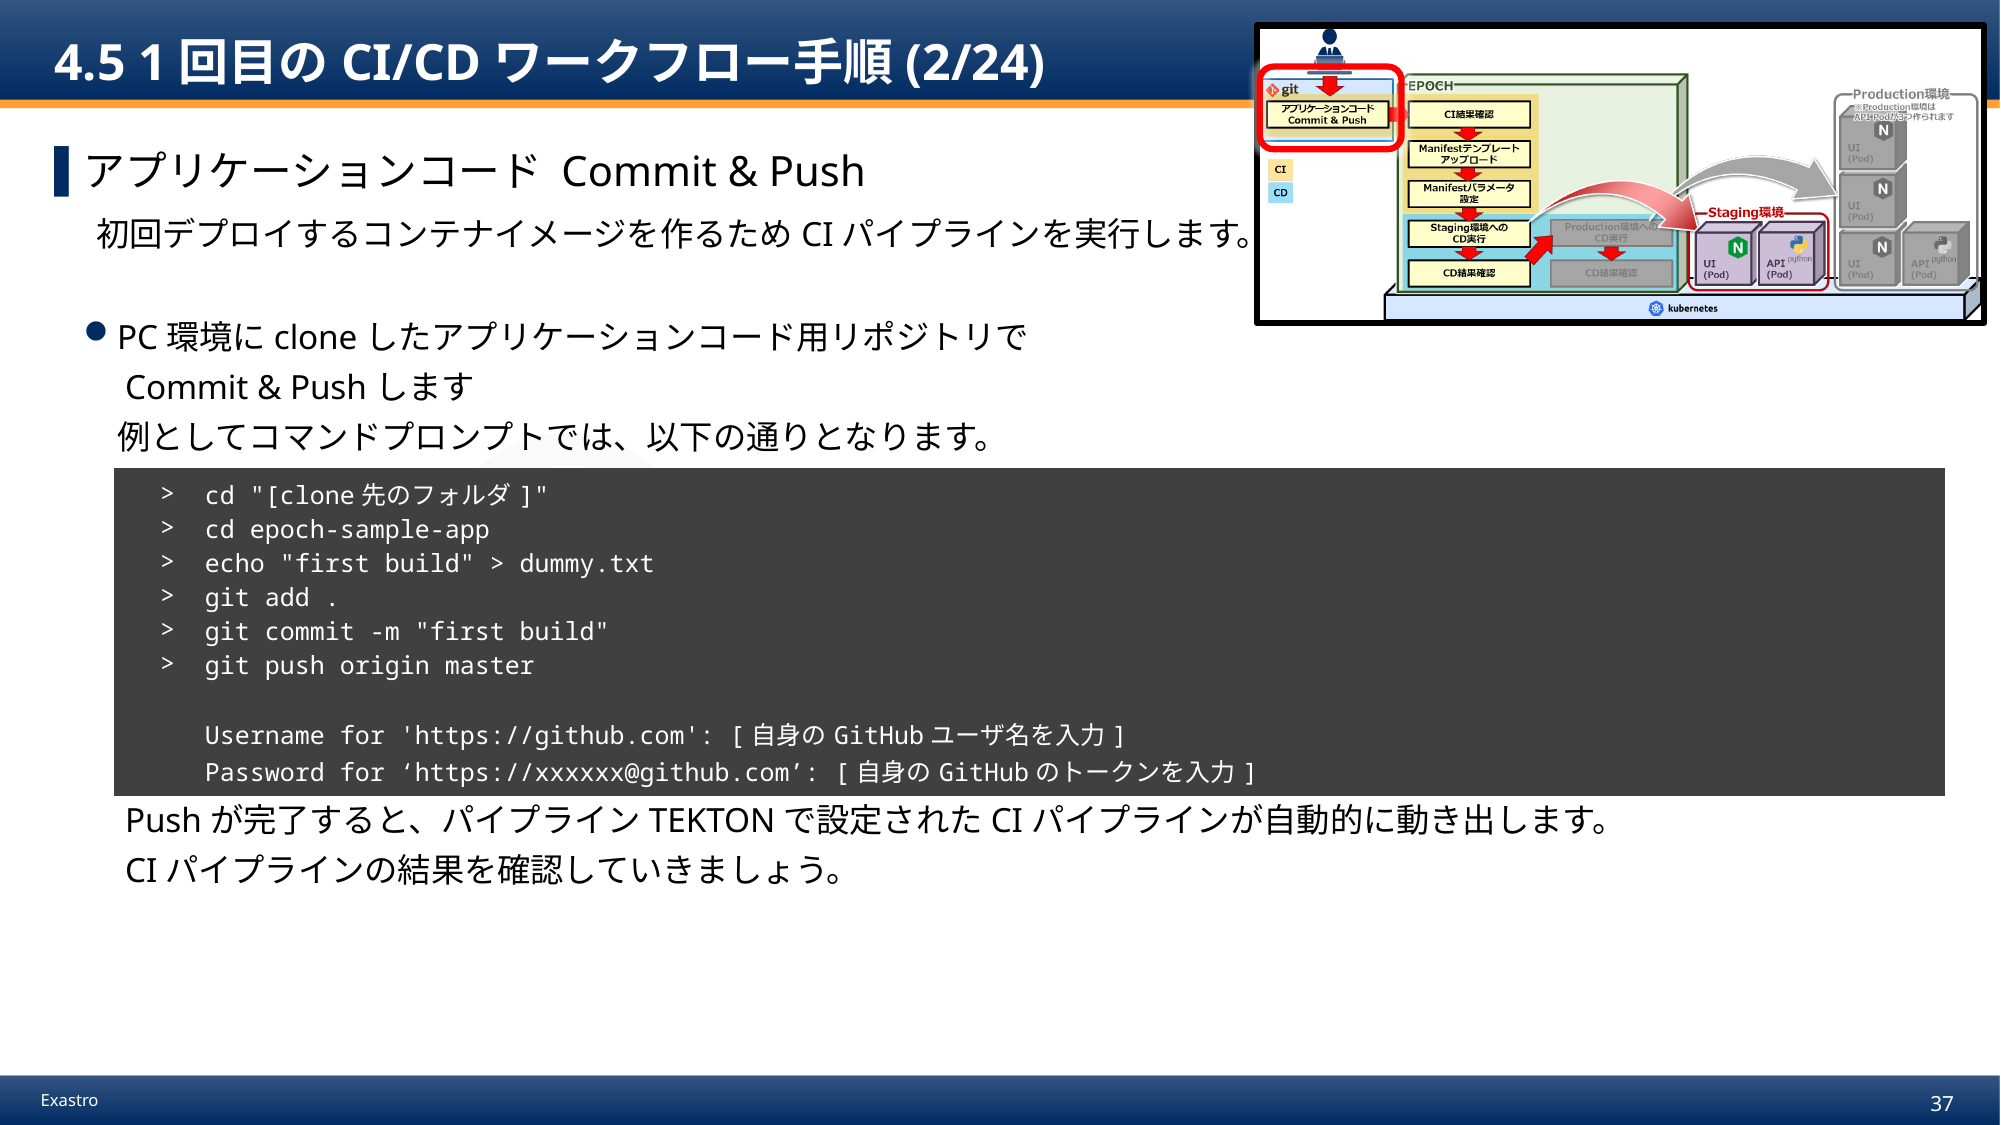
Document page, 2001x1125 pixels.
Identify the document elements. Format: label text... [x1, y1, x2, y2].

list アプリケーションコード Commit & Push 初回デプロイするコンテナイメージを作るためCIパイプラインを実行します。 PC環境にcloneしたアプリケーションコード用リポジトリで Commit & Pushします 例としてコマンドプロンプトでは、以下の通りとなります。 Pushが完了すると、パイプラインTEKTONで設定されたCIパイプラインが自動的に動き出します。 CIパイプラインの結果を確認していきましょう。 [39, 137, 1961, 1059]
title 4.5 1回目のCI/CDワークフロー手順(2/24) [39, 18, 1961, 96]
table_header > > > > > > [114, 468, 190, 796]
table_header cd "[clone先のフォルダ]" cd epoch-sample-app echo "first build" > dummy.txt git add . git commit -m "first build" git push origin master Username for 'https://github.com': [自身のGitHubユーザ名を入力] Password for ‘https://xxxxxx@github.com’: [自身のGitHubのトークンを入力] [190, 468, 1945, 796]
picture [0, 0, 2000, 1125]
